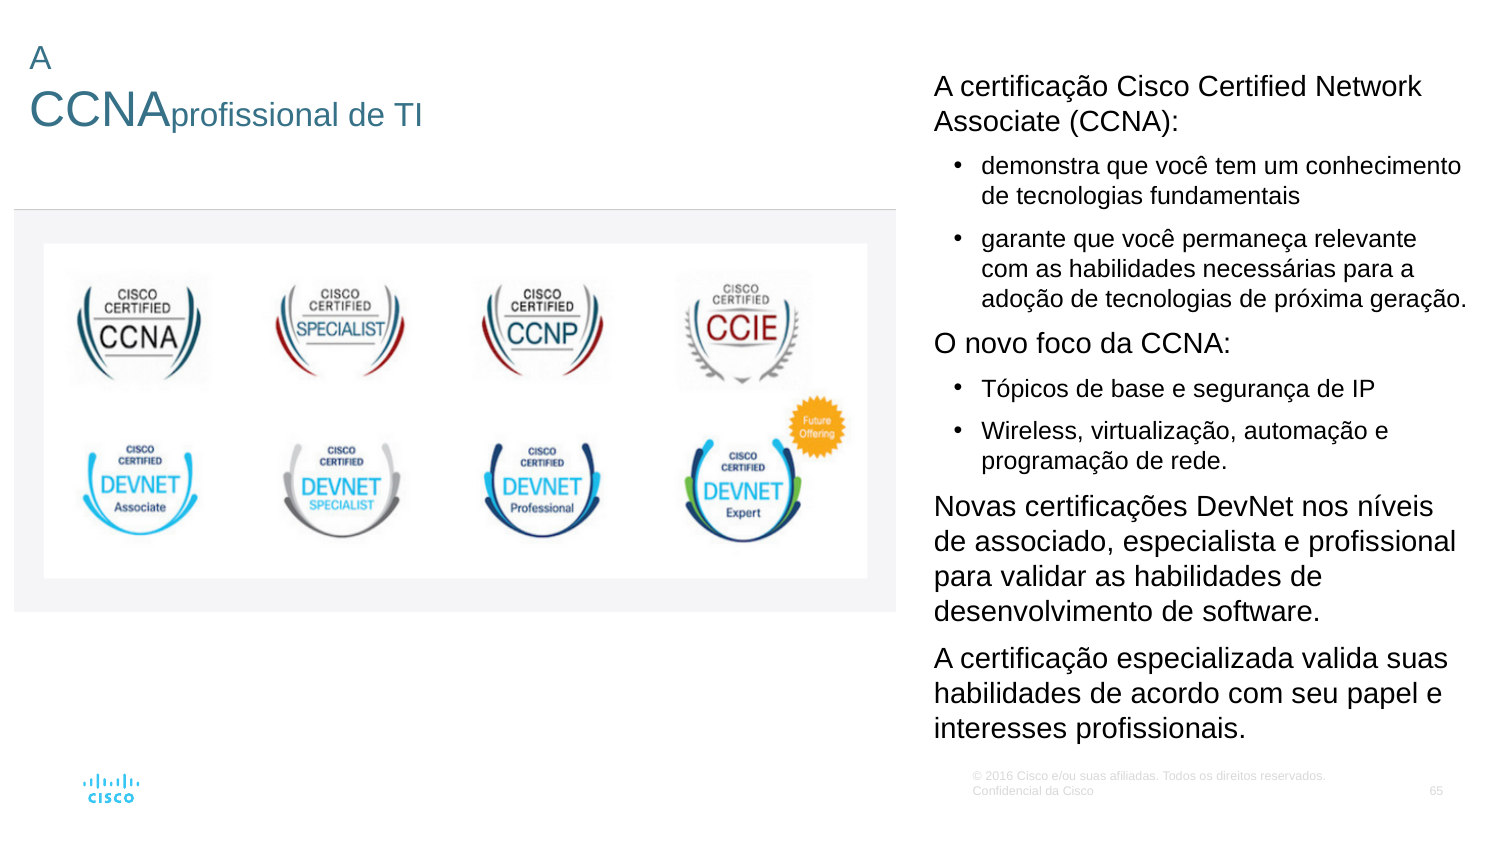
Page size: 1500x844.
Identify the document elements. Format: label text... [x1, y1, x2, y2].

picture [14, 209, 896, 612]
list A certificação Cisco Certified Network Associate (CCNA): demonstra que você tem um conhecimento de tecnologias fundamentais garante que você permaneça relevante com as habilidades necessárias para a adoção de tecnologias de próxima geração. O novo foco da CCNA: Tópicos de base e segurança de IP Wireless, virtualização, automação e programação de rede. Novas certificações DevNet nos níveis de associado, especialista e profissional para validar as habilidades de desenvolvimento de software. A certificação especializada valida suas habilidades de acordo com seu papel e interesses profissionais. [895, 60, 1500, 762]
title A CCNAprofissional de TI [14, 6, 896, 166]
